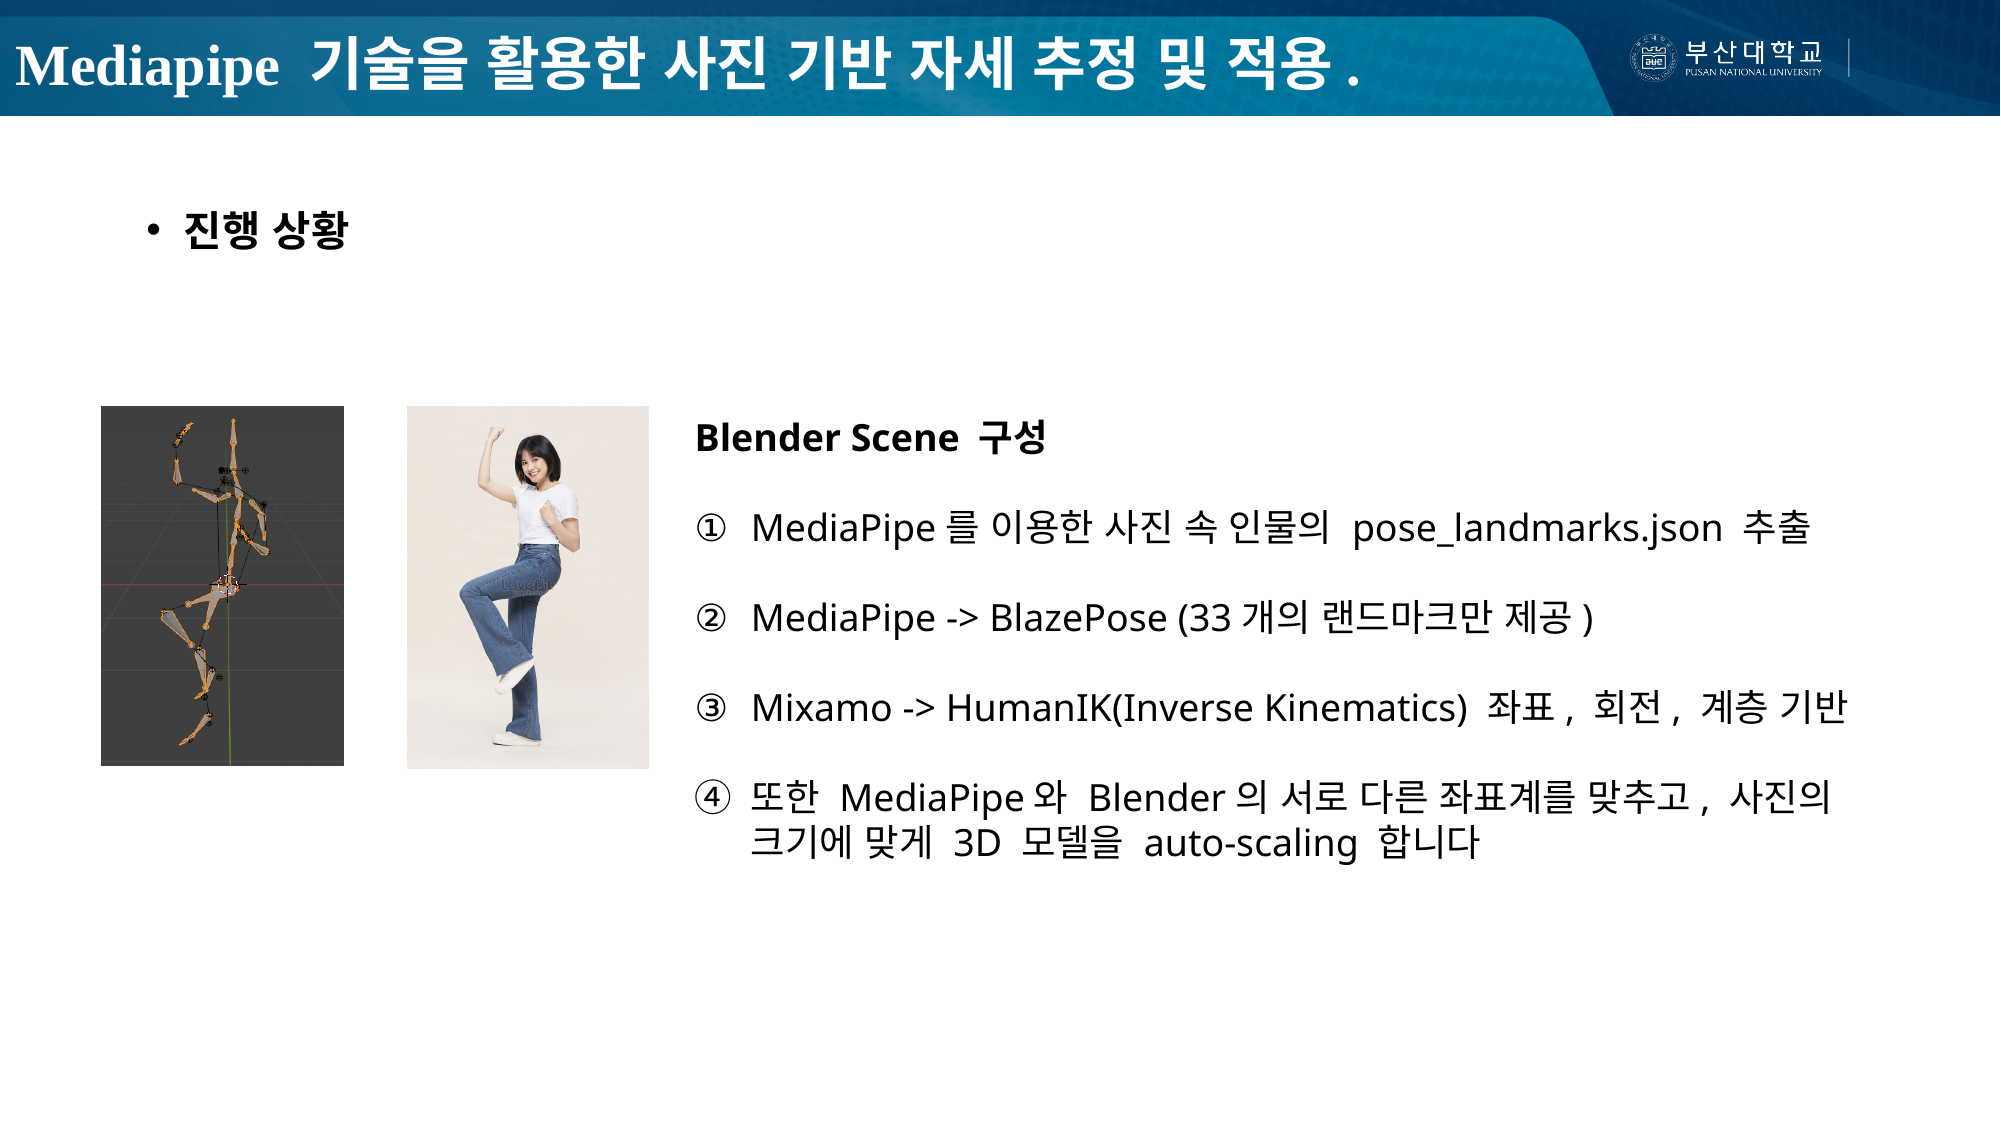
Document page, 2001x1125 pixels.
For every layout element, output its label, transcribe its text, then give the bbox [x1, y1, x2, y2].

picture [101, 406, 344, 766]
list 진행 상황 [56, 136, 1944, 1036]
picture [406, 406, 649, 769]
picture [0, 0, 2000, 116]
title Mediapipe 기술을 활용한 사진 기반 자세 추정 및 적용. [0, 17, 1888, 116]
text_box Blender Scene 구성 MediaPipe를 이용한 사진 속 인물의 pose_landmarks.json 추출 MediaPipe -> BlazePose (33개의 랜드마크만 제공) Mixamo -> HumanIK(Inverse Kinematics) 좌표, 회전, 계층 기반 또한 MediaPipe와 Blender의 서로 다른 좌표계를 맞추고, 사진의 크기에 맞게 3D 모델을 auto-scaling 합니다 [679, 406, 1876, 962]
